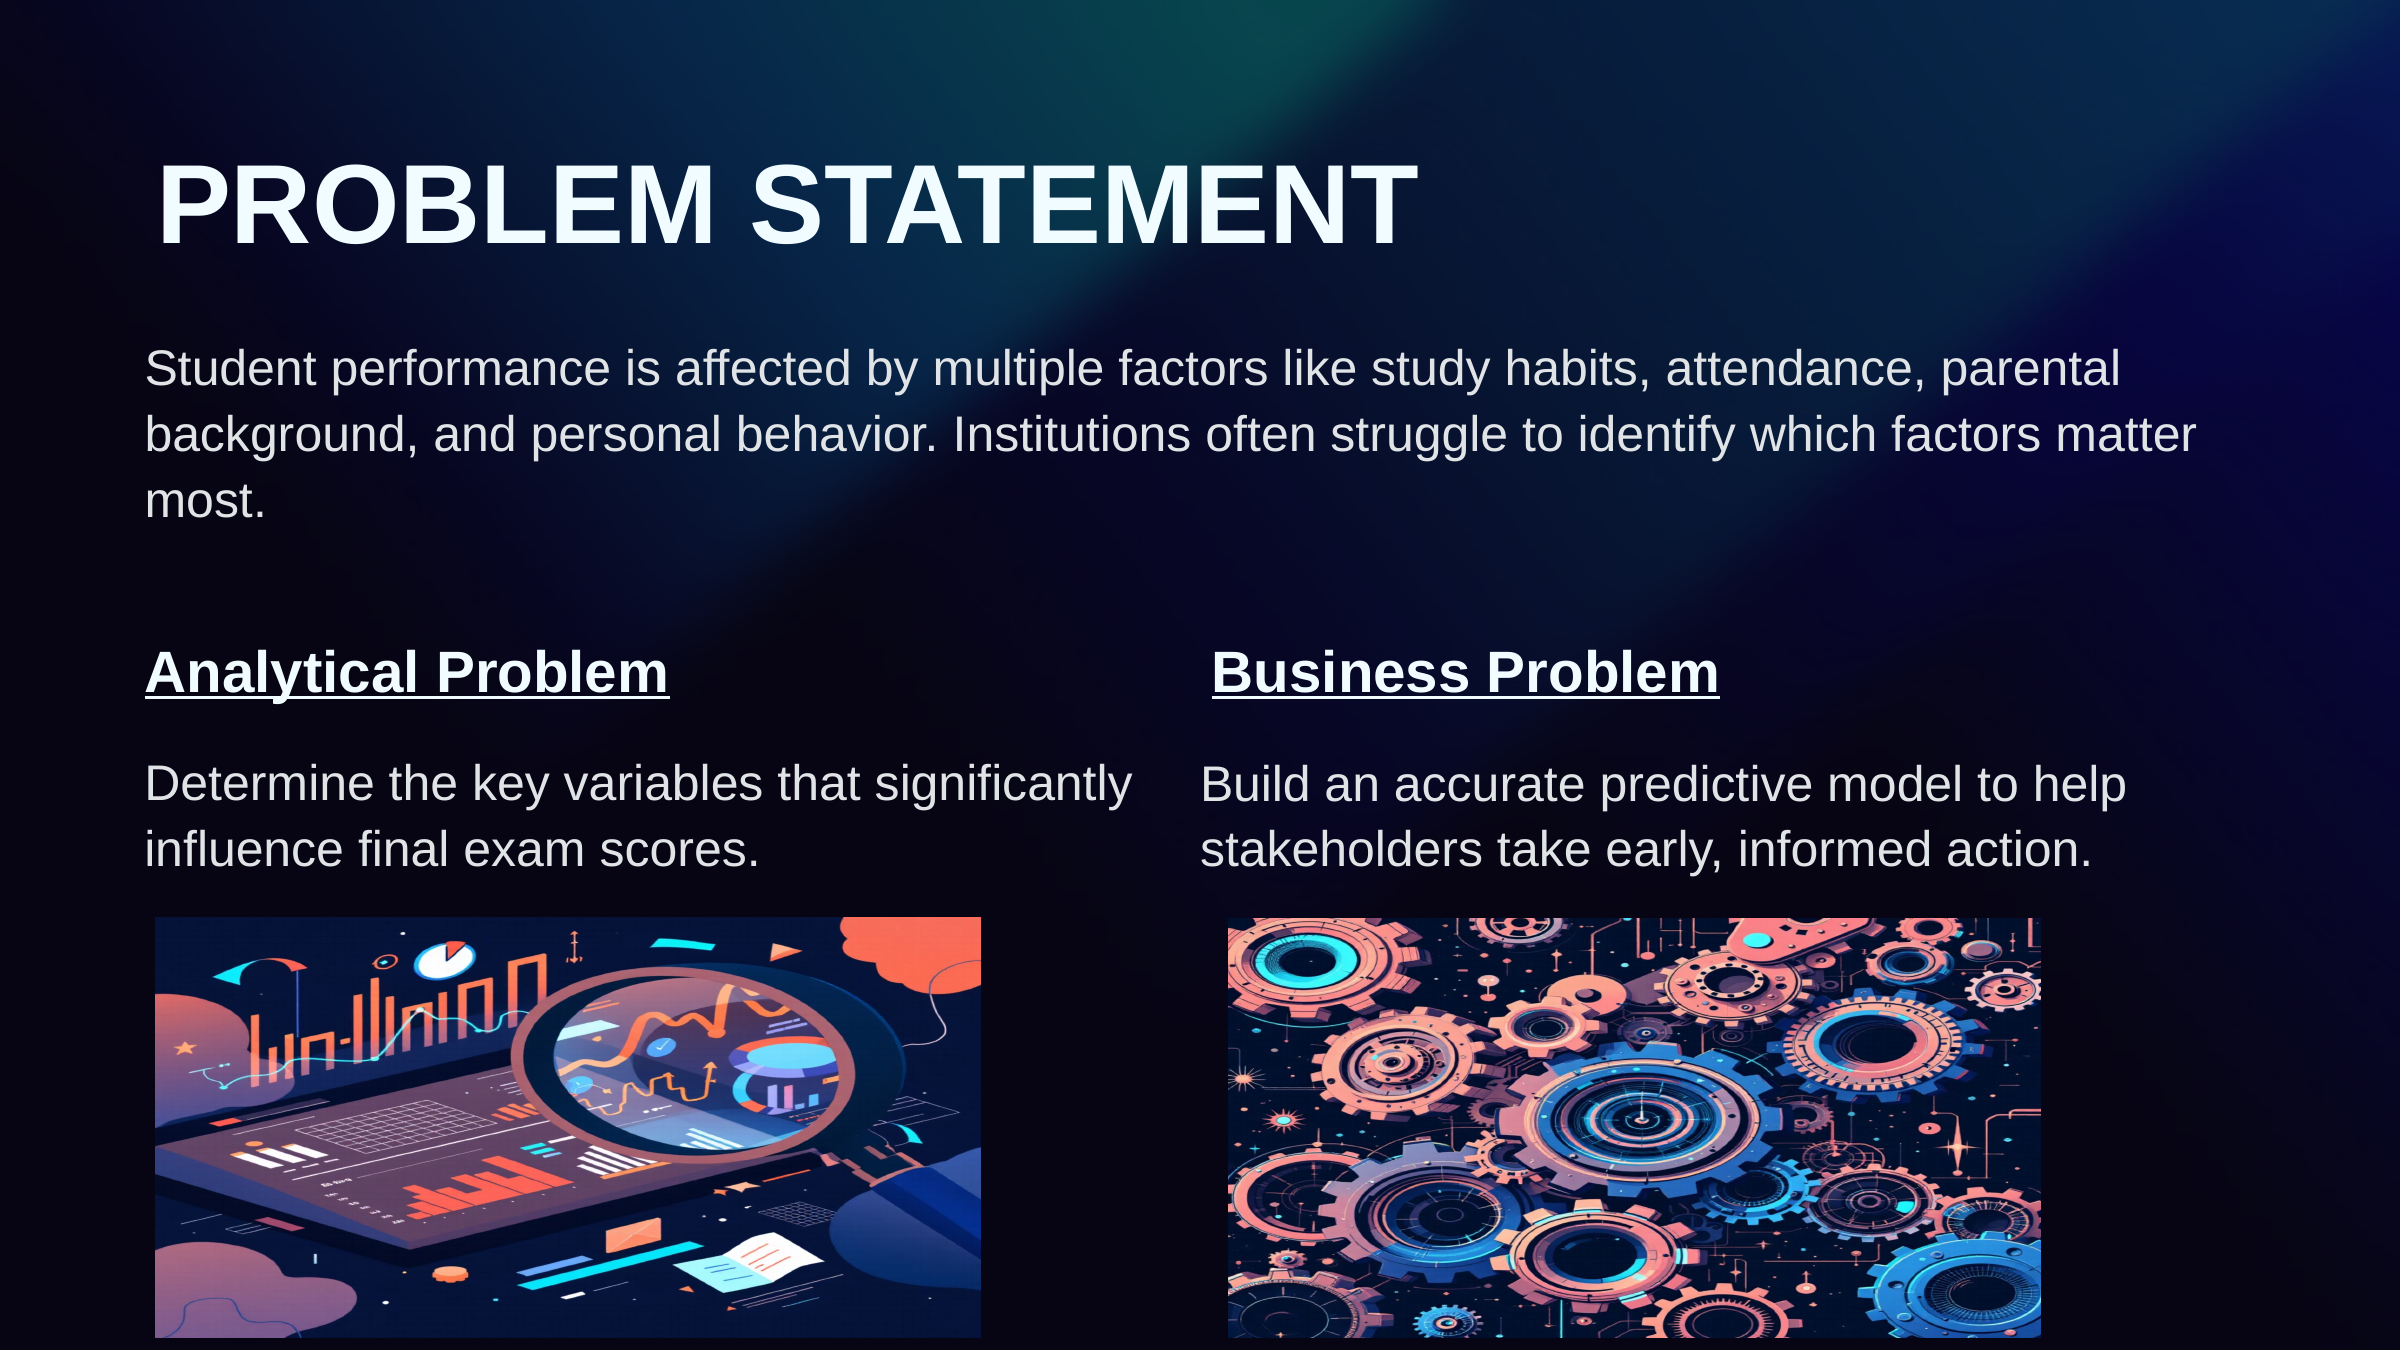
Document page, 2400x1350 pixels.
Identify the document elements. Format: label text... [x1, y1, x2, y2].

text_box Determine the key variables that significantly influence final exam scores. [144, 744, 1150, 878]
text_box Analytical Problem [144, 635, 696, 705]
text_box Student performance is affected by multiple factors like study habits, attendance, parental background, and personal behavior. Institutions often struggle to identify which factors matter most. [144, 330, 2256, 504]
text_box Business Problem [1211, 635, 1763, 705]
text_box PROBLEM STATEMENT [155, 151, 1527, 263]
text_box Build an accurate predictive model to help stakeholders take early, informed action. [1200, 745, 2315, 878]
picture [1228, 918, 2041, 1338]
picture [155, 917, 981, 1338]
